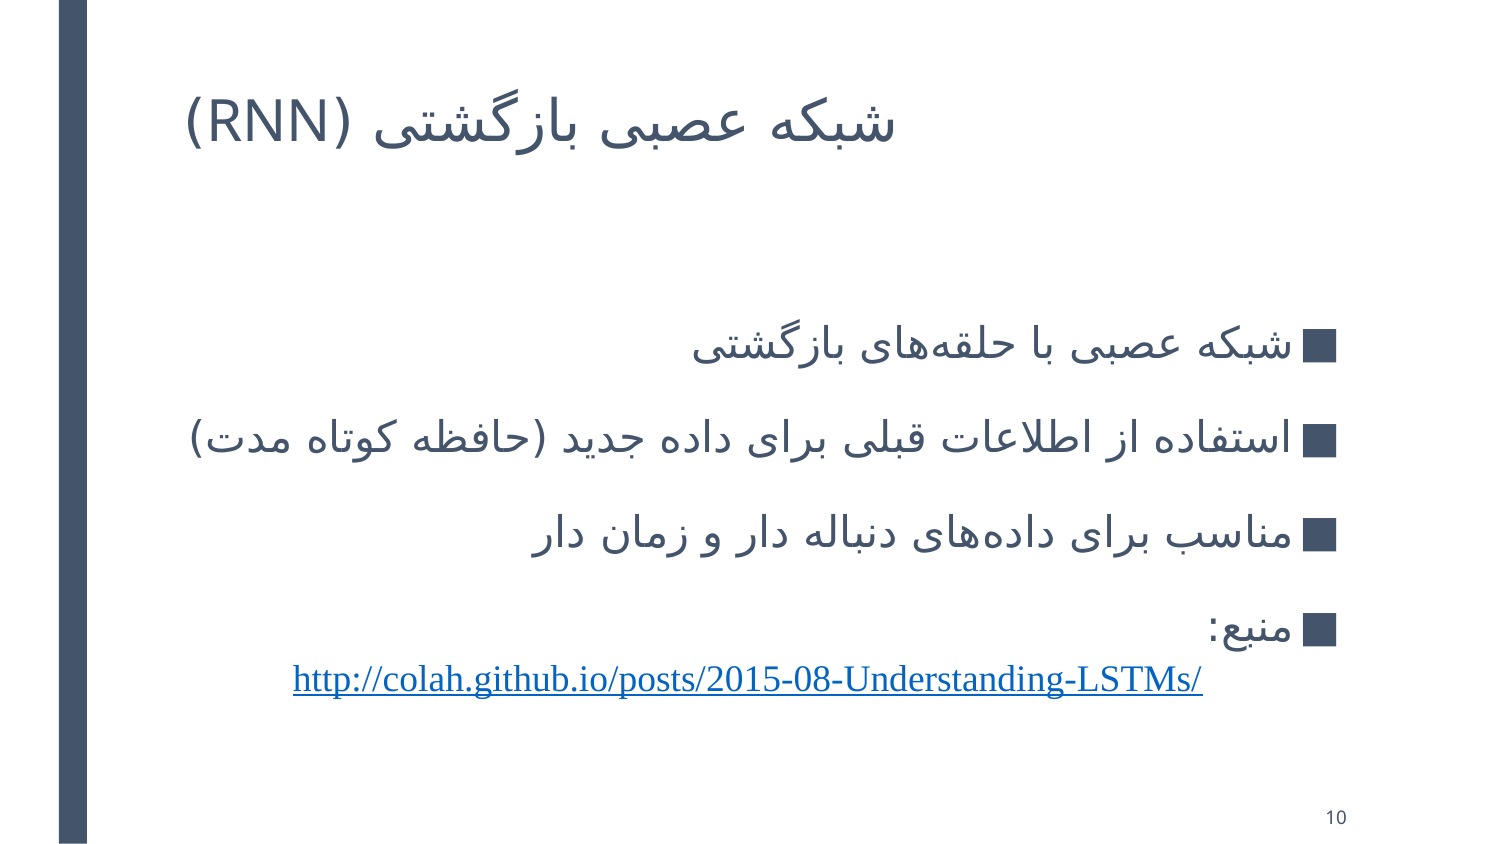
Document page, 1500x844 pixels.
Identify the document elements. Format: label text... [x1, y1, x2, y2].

text_box http://colah.github.io/posts/2015-08-Understanding-LSTMs/ [278, 646, 1241, 707]
title شبکه عصبی بازگشتی (RNN) [168, 84, 1351, 185]
slide_number 10 [1165, 793, 1362, 844]
list شبکه عصبی با حلقه‌های بازگشتی استفاده از اطلاعات قبلی برای داده جدید (حافظه کوتاه مدت) مناسب برای داده‌های دنباله دار و زمان دار منبع: [168, 281, 1351, 722]
